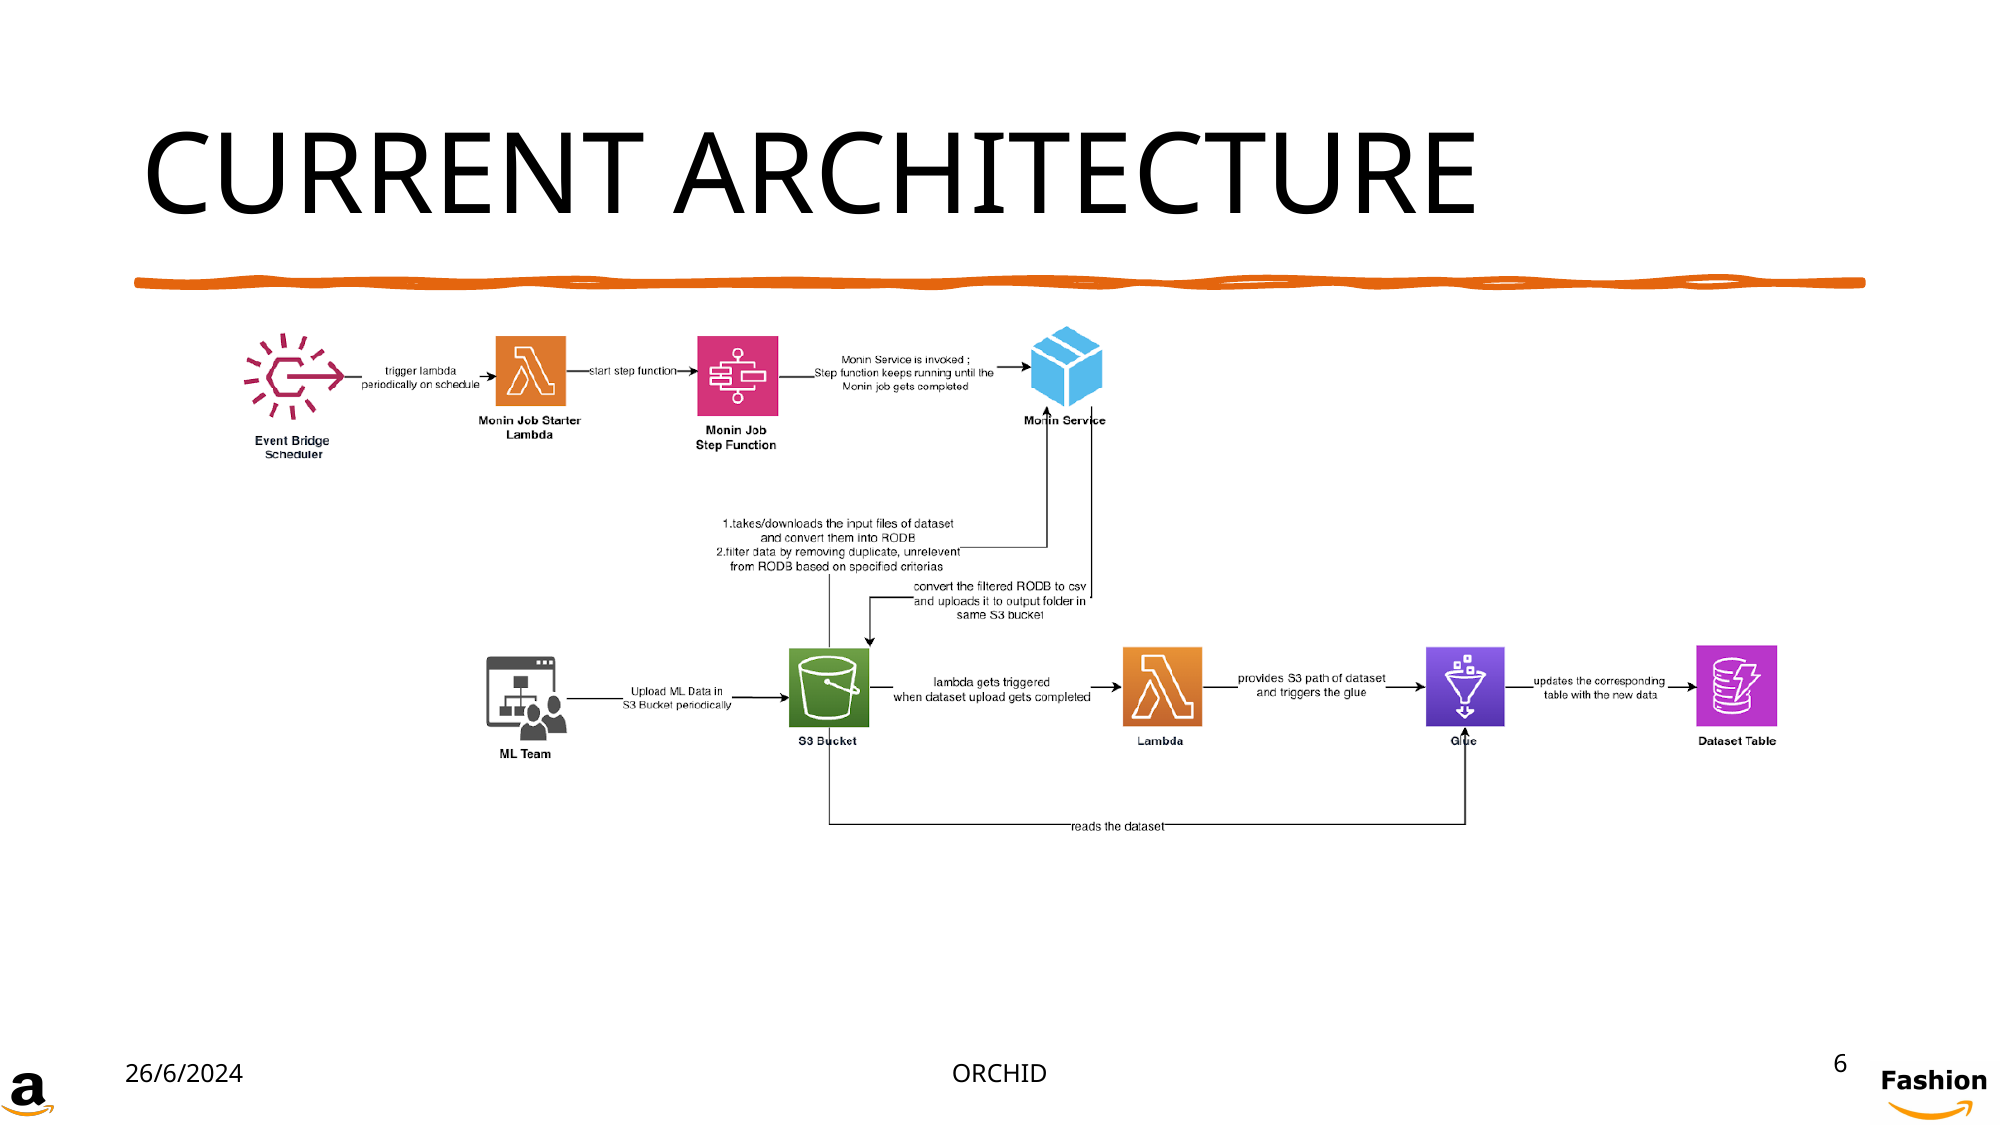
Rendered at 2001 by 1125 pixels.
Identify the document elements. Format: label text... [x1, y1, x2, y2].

title CURRENT ARCHITECTURE [126, 59, 1851, 278]
slide_number ‹#› [1412, 1042, 1863, 1103]
picture [1869, 1061, 2000, 1125]
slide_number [110, 1042, 588, 1103]
picture [0, 1073, 56, 1118]
footer ORCHID [662, 1042, 1338, 1103]
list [226, 315, 1799, 936]
